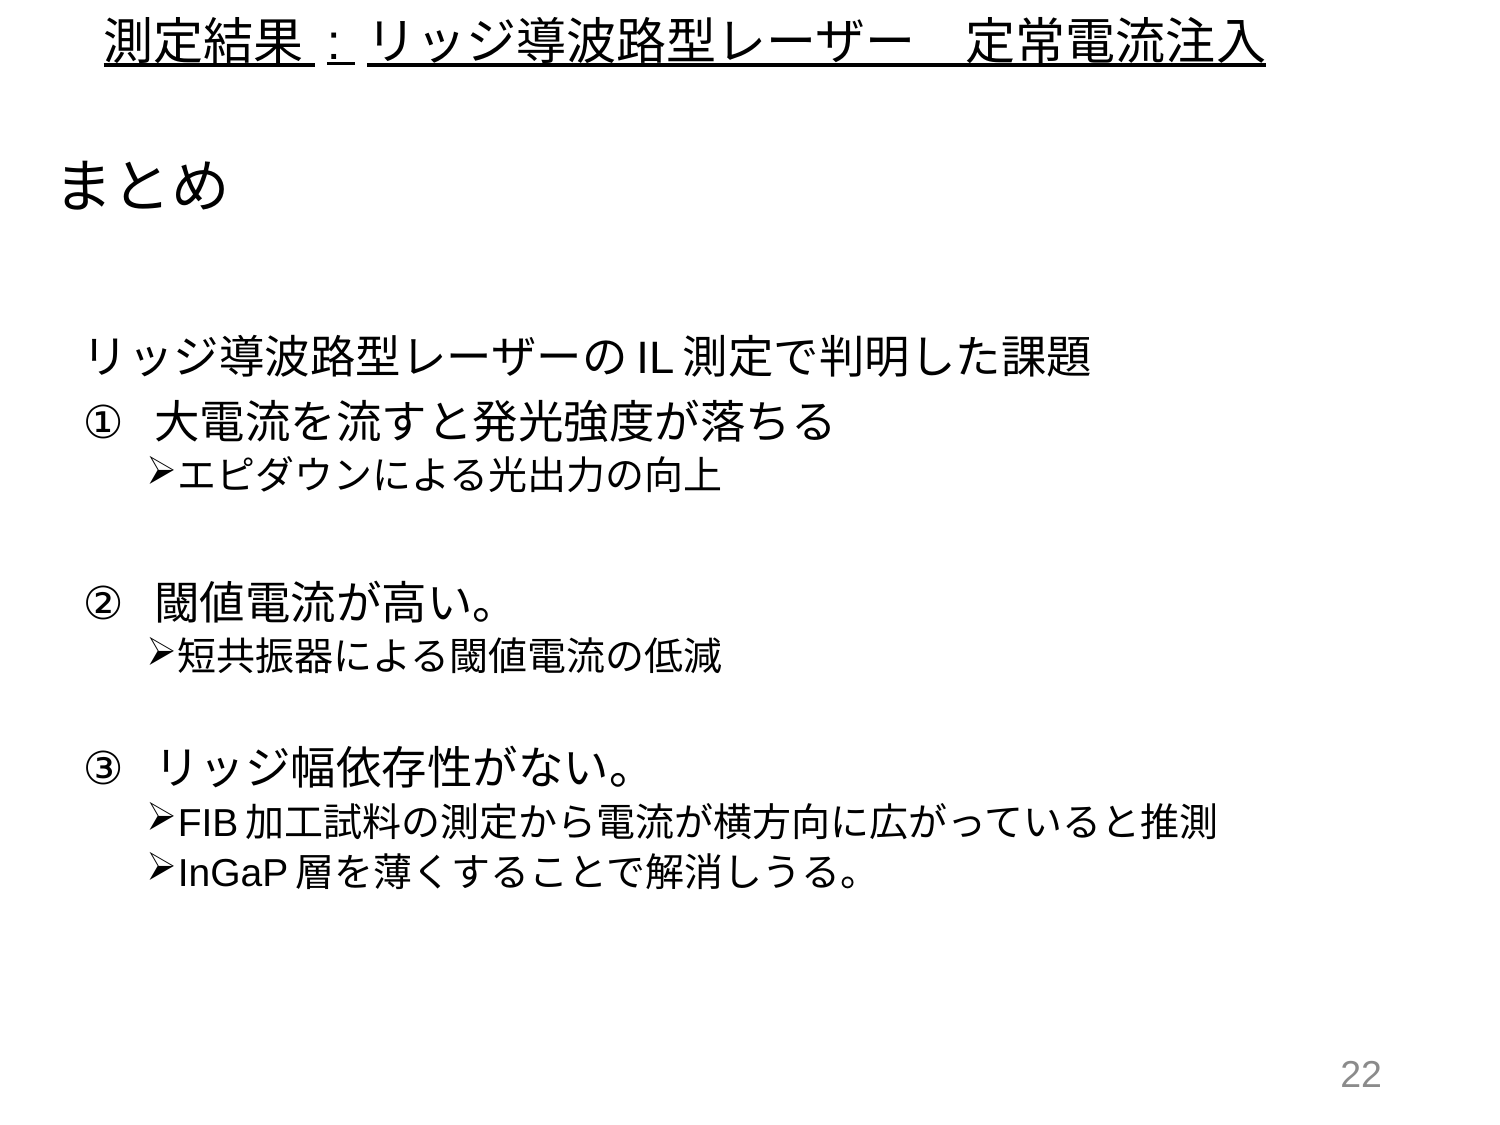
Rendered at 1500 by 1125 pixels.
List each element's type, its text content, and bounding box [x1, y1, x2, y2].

text_box まとめ [40, 141, 1060, 367]
slide_number 21 [1059, 1042, 1397, 1103]
text_box 測定結果 : リッジ導波路型レーザー 定常電流注入 [88, 0, 1383, 153]
list リッジ導波路型レーザーのIL測定で判明した課題 大電流を流すと発光強度が落ちる エピダウンによる光出力の向上 閾値電流が高い。 短共振器による閾値電流の低減 リッジ幅依存性がない。 FIB加工試料の測定から電流が横方向に広がっていると推測 InGaP層を薄くすることで解消しうる。 [67, 326, 1482, 908]
